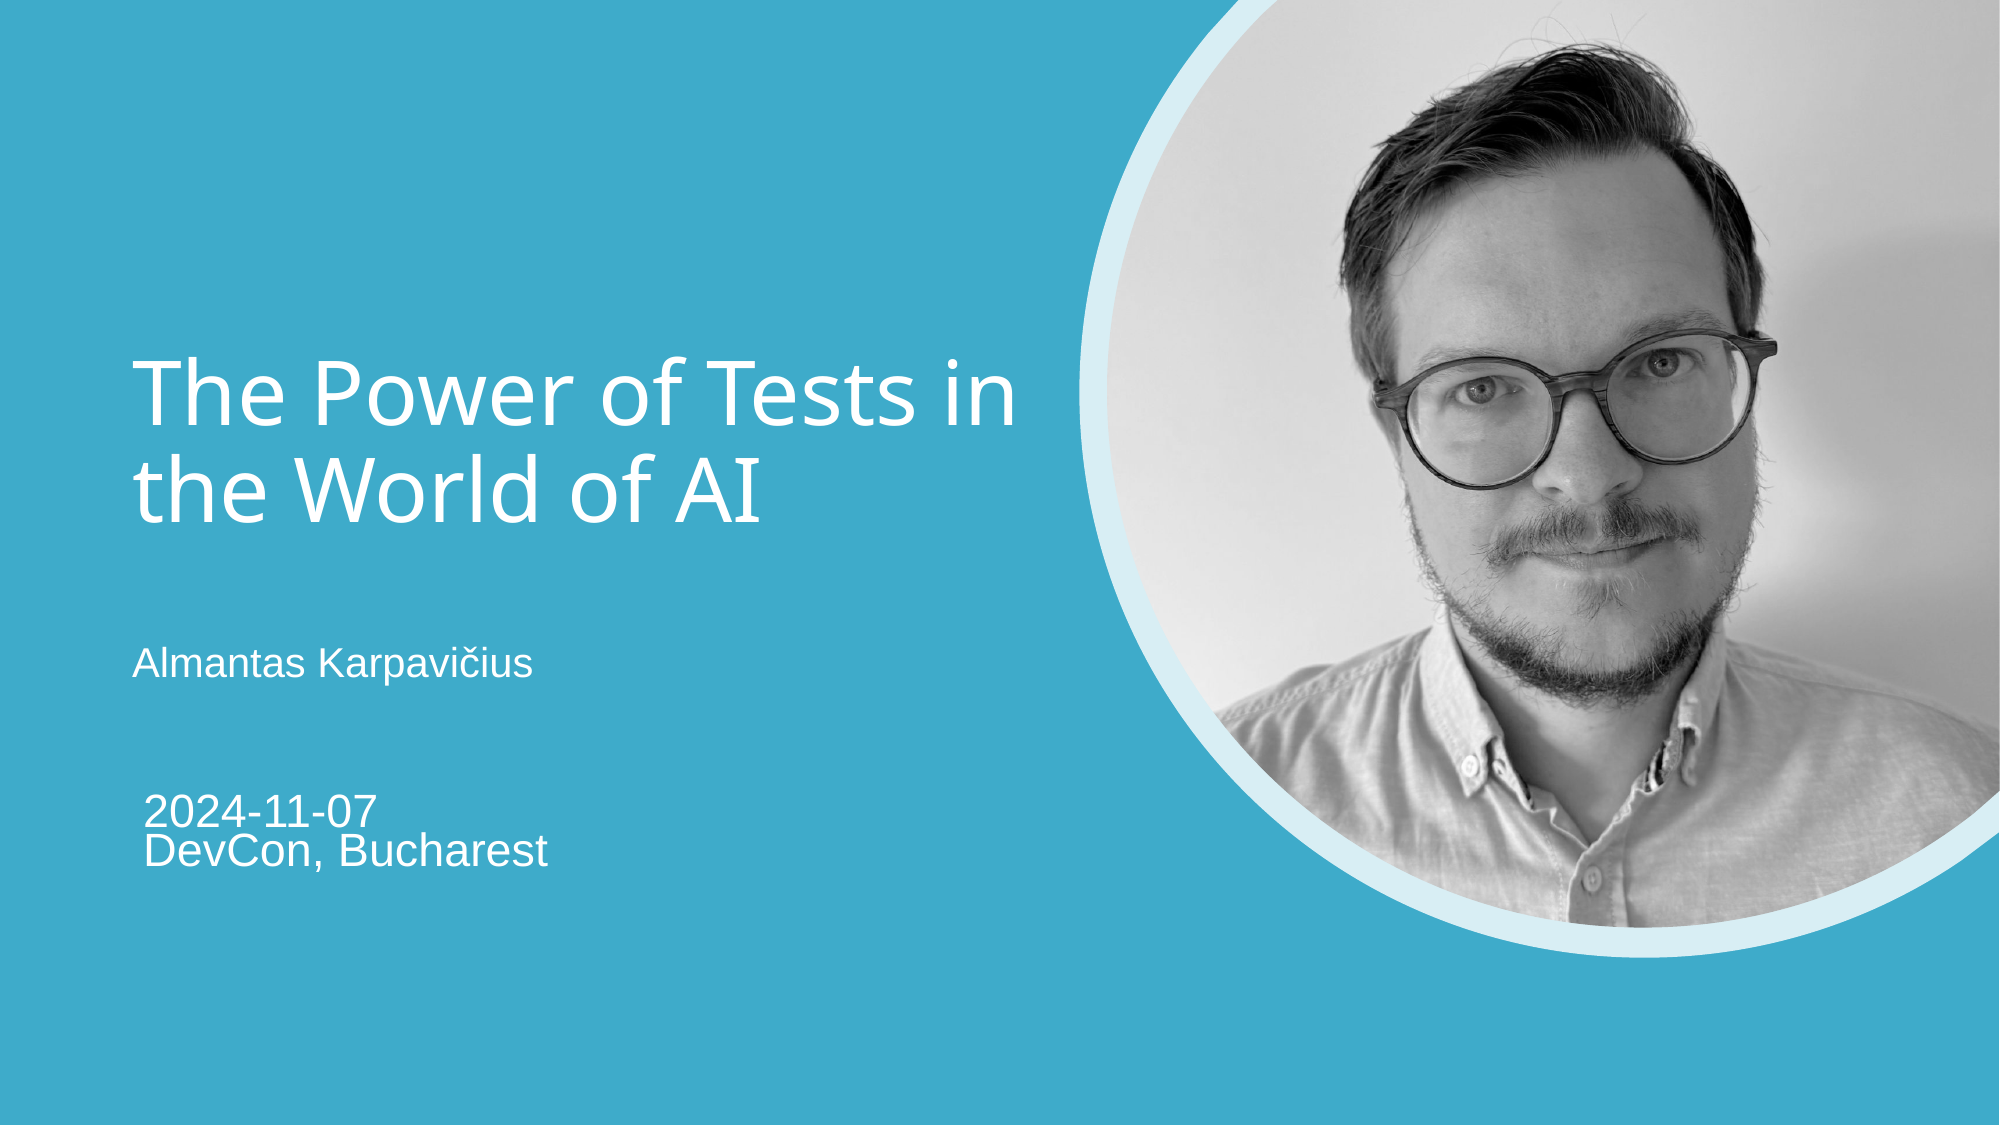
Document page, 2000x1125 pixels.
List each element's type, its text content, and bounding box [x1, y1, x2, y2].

text_box [1488, 936, 1800, 958]
text_box 2024-11-07 DevCon, Bucharest [128, 790, 1000, 881]
text_box Almantas Karpavičius [116, 619, 989, 710]
picture [1106, 0, 2000, 928]
text_box [1079, 237, 1101, 548]
title The Power of Tests in the World of AI [116, 269, 1080, 620]
